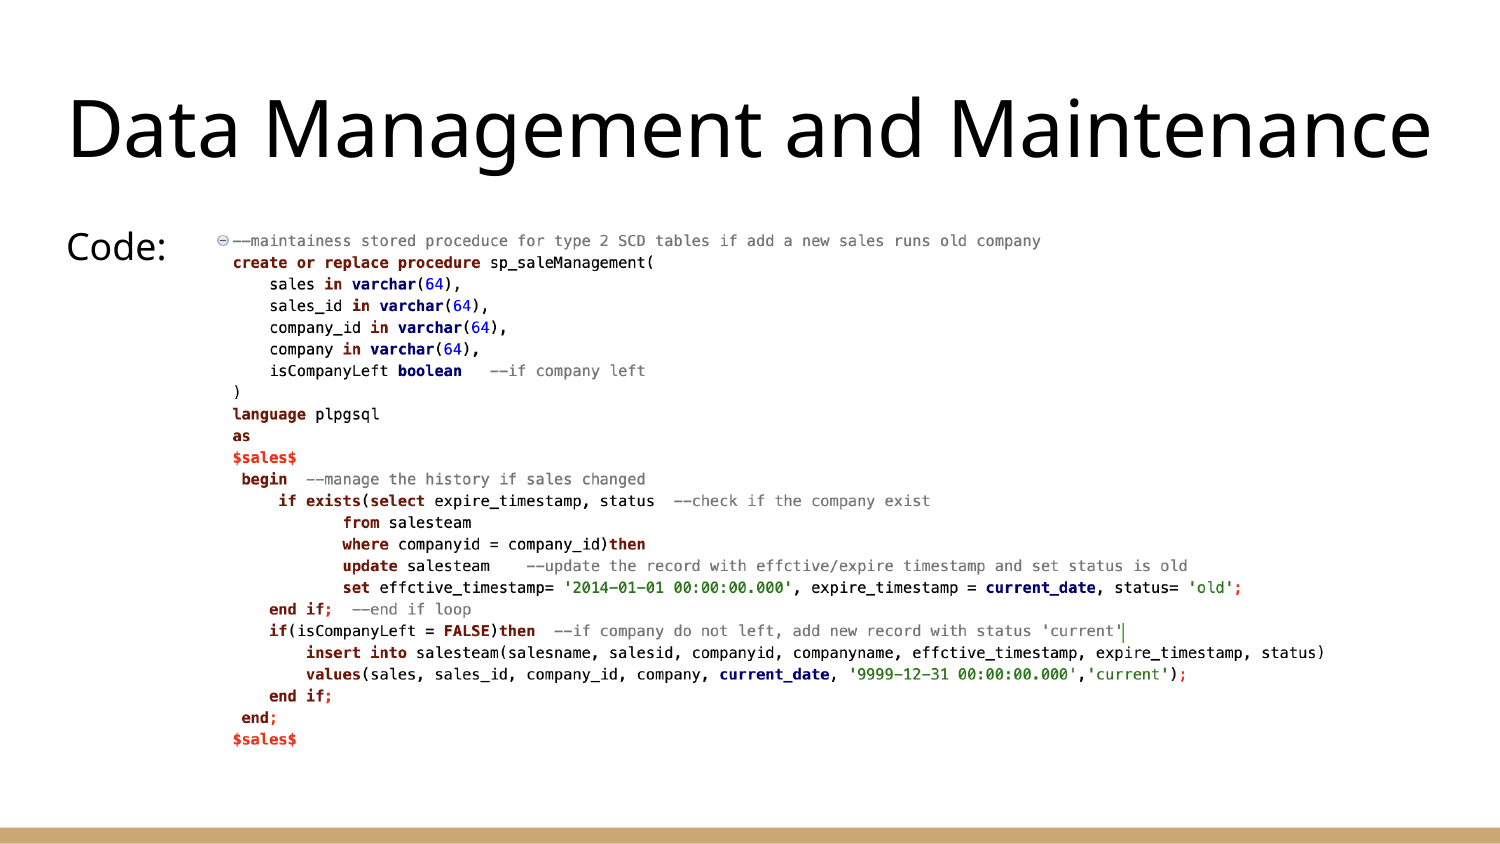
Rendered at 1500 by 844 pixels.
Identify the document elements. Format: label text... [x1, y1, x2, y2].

picture [217, 228, 1342, 752]
title Data Management and Maintenance [51, 51, 1449, 189]
list Code: [51, 200, 1449, 752]
